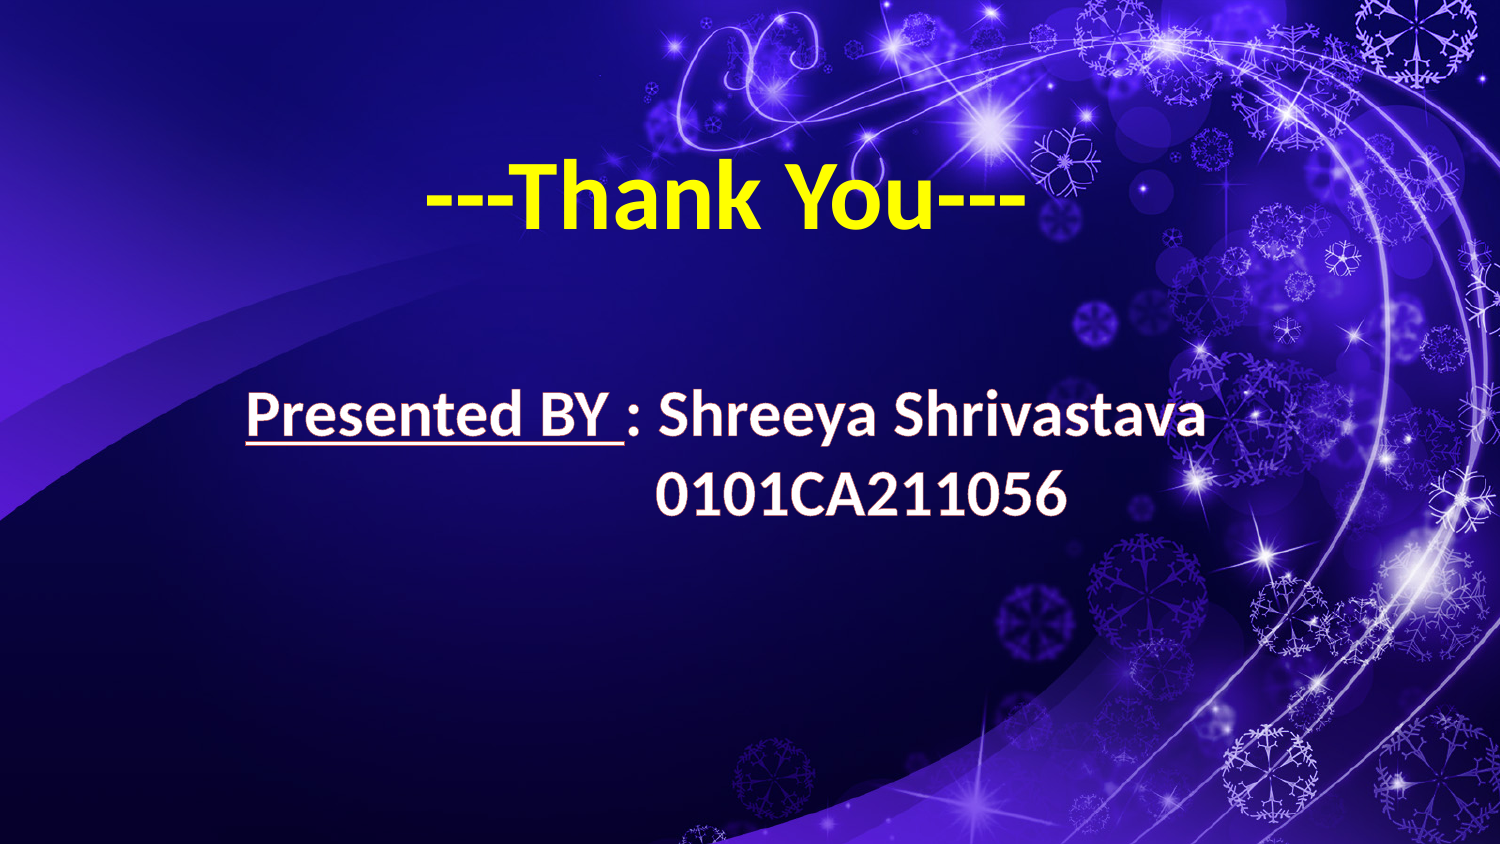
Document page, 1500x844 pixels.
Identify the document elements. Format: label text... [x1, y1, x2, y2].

picture [0, 0, 1500, 844]
text_box ---Thank You--- Presented BY : Shreeya Shrivastava 0101CA211056 [230, 121, 1224, 637]
